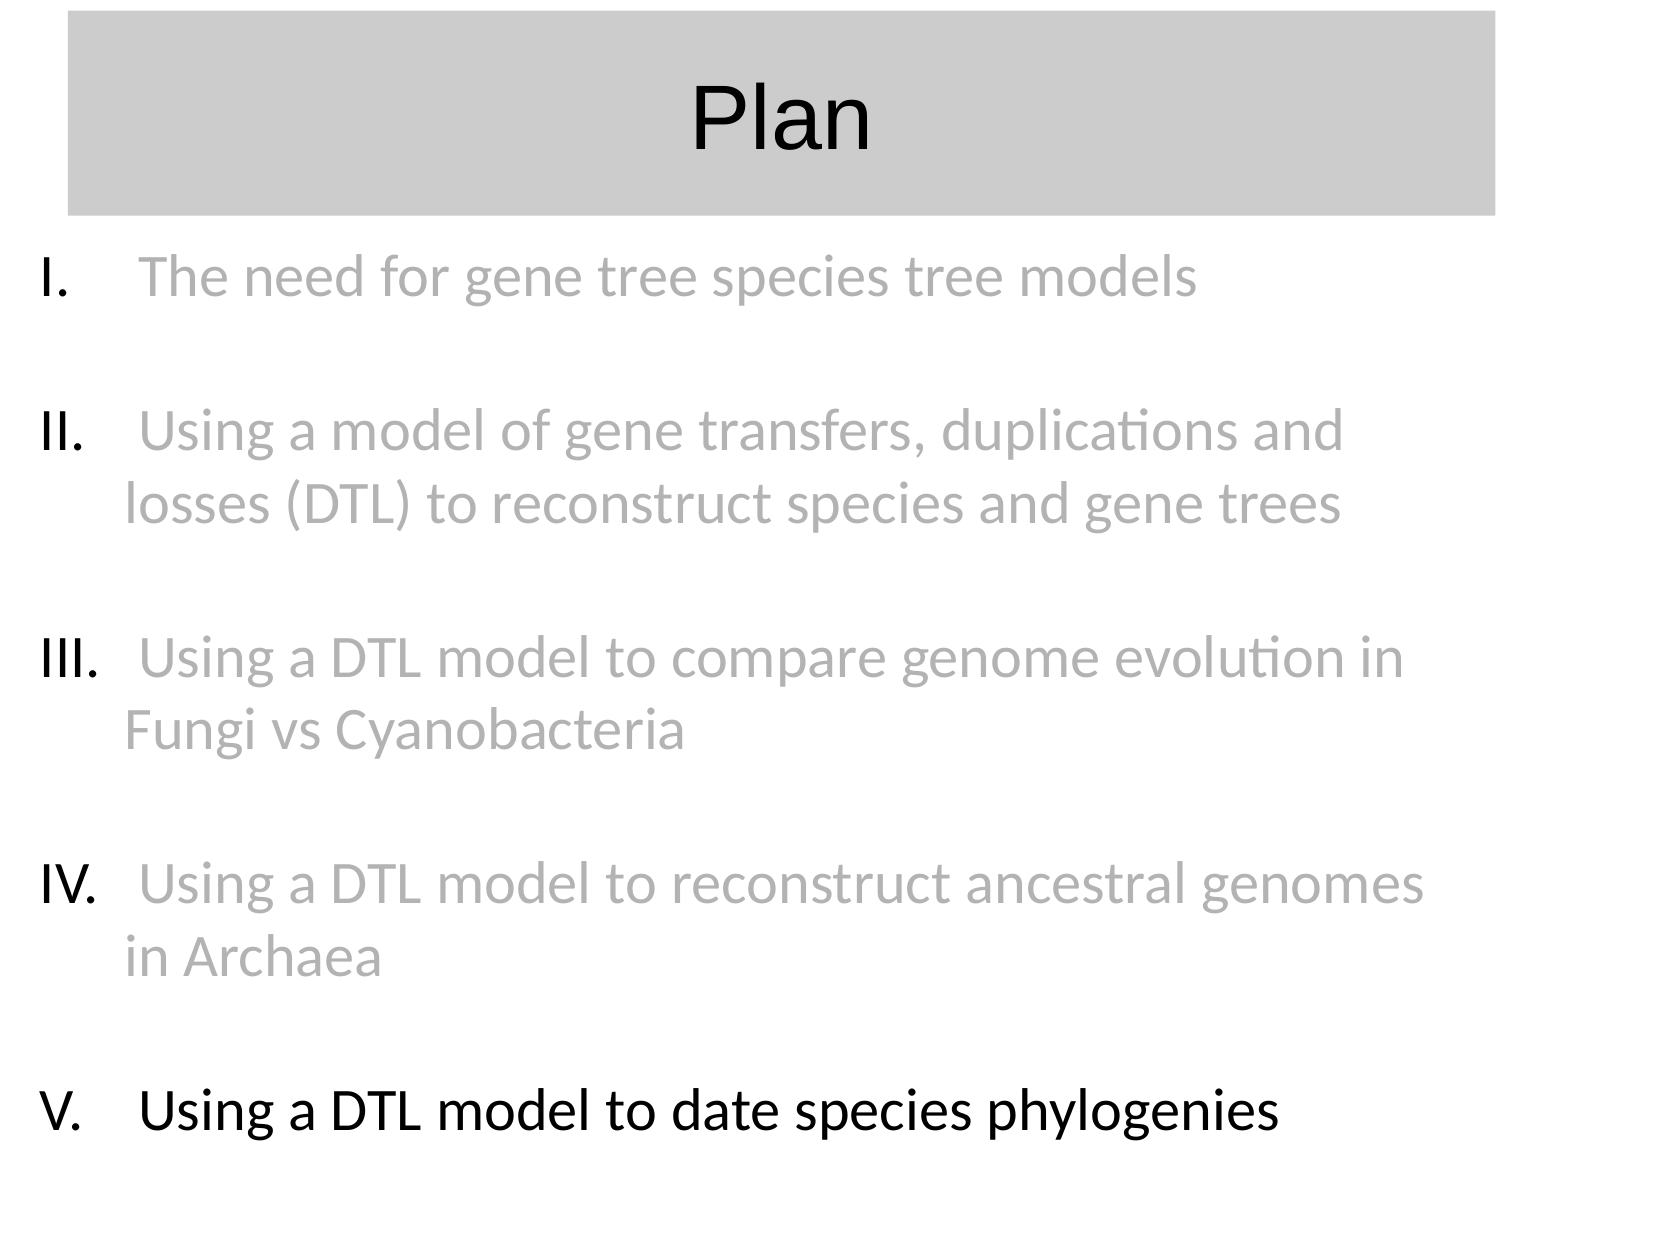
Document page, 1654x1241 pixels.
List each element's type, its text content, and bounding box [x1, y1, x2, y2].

text_box Plan [67, 10, 1496, 216]
text_box The need for gene tree species tree models Using a model of gene transfers, duplications and losses (DTL) to reconstruct species and gene trees Using a DTL model to compare genome evolution in Fungi vs Cyanobacteria Using a DTL model to reconstruct ancestral genomes in Archaea Using a DTL model to date species phylogenies [26, 229, 1498, 1125]
